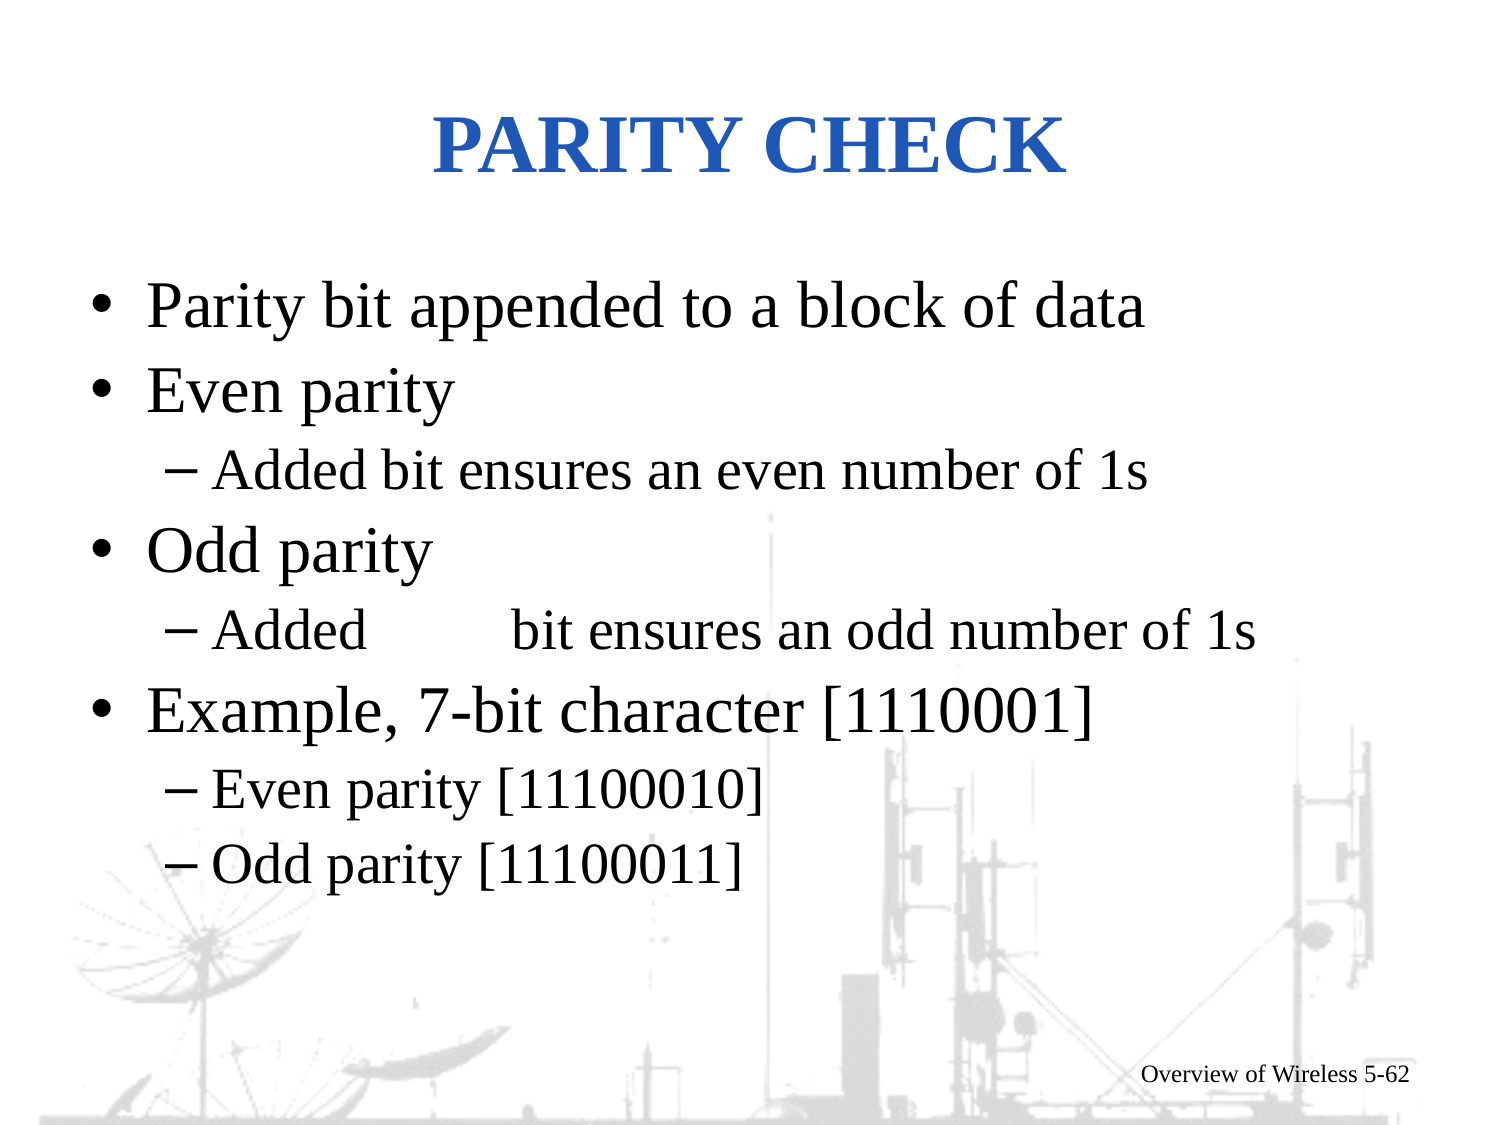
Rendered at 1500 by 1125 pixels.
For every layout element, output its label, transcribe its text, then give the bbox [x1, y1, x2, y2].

title Parity Check [75, 45, 1425, 233]
slide_number Overview of Wireless 5-62 [893, 1042, 1425, 1103]
list Parity bit appended to a block of data Even parity Added bit ensures an even number of 1s Odd parity Added bit ensures an odd number of 1s Example, 7-bit character [1110001] Even parity [11100010] Odd parity [11100011] [75, 262, 1425, 1005]
